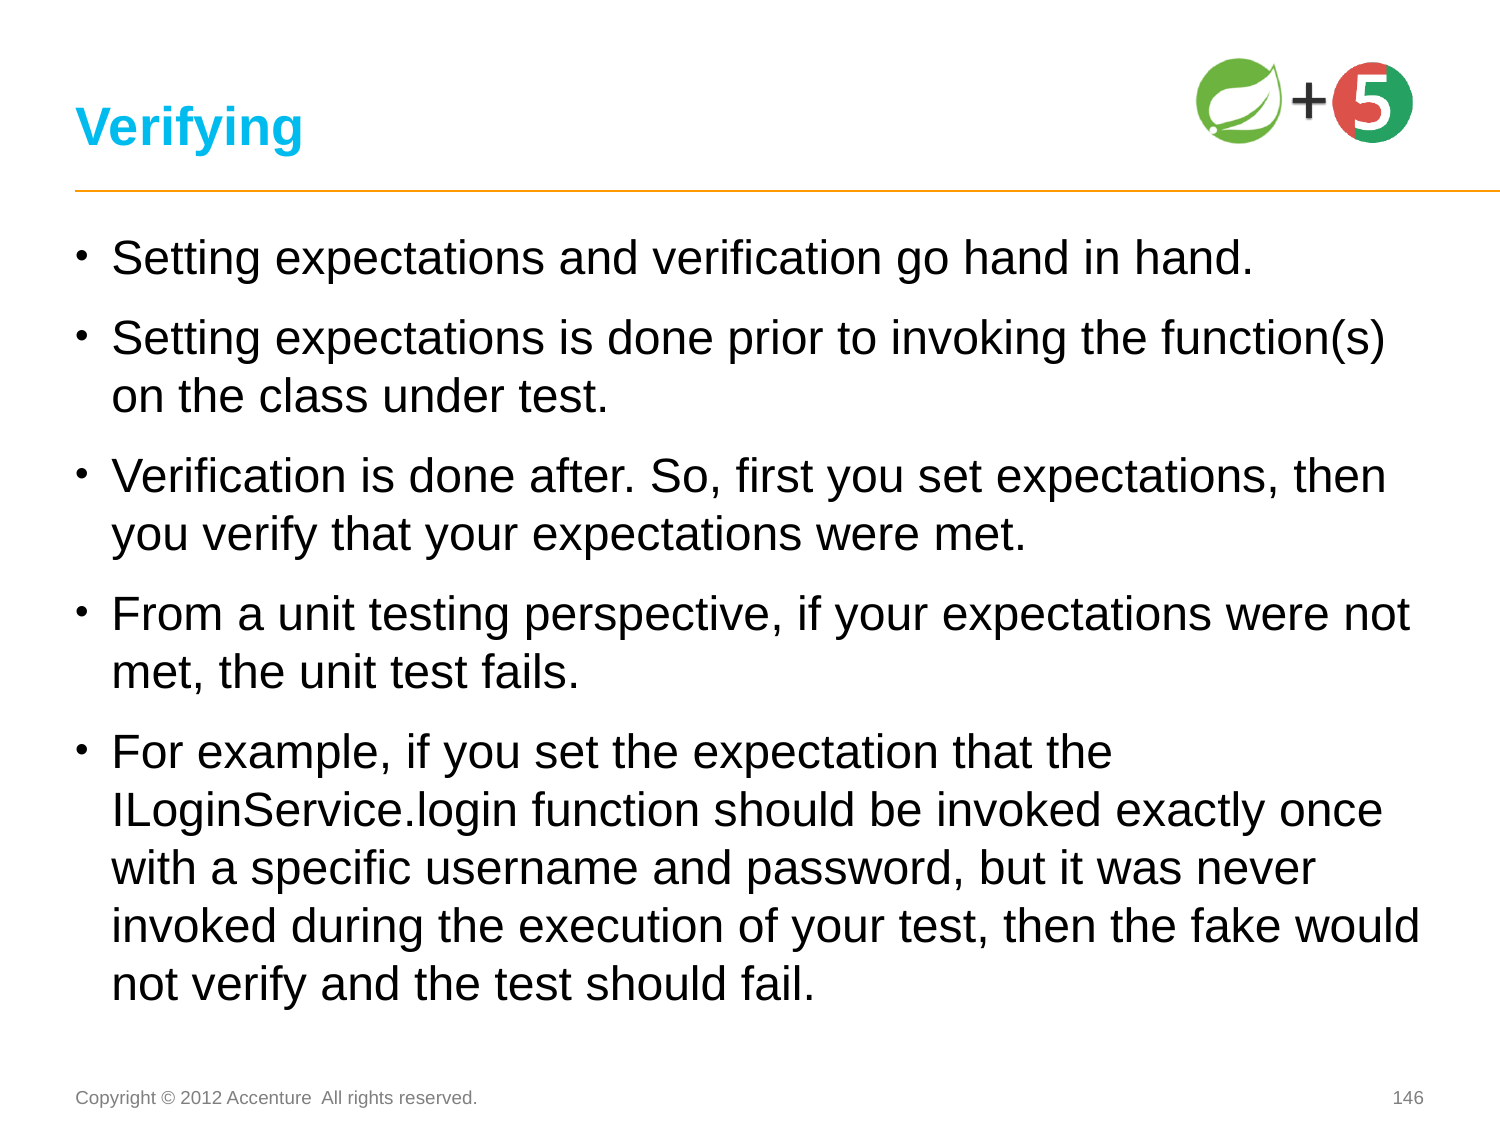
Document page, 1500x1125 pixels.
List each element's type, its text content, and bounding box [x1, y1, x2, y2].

list Setting expectations and verification go hand in hand. Setting expectations is done prior to invoking the function(s) on the class under test. Verification is done after. So, first you set expectations, then you verify that your expectations were met. From a unit testing perspective, if your expectations were not met, the unit test fails. For example, if you set the expectation that the ILoginService.login function should be invoked exactly once with a specific username and password, but it was never invoked during the execution of your test, then the fake would not verify and the test should fail. [75, 226, 1425, 1018]
title Verifying [75, 27, 1422, 157]
